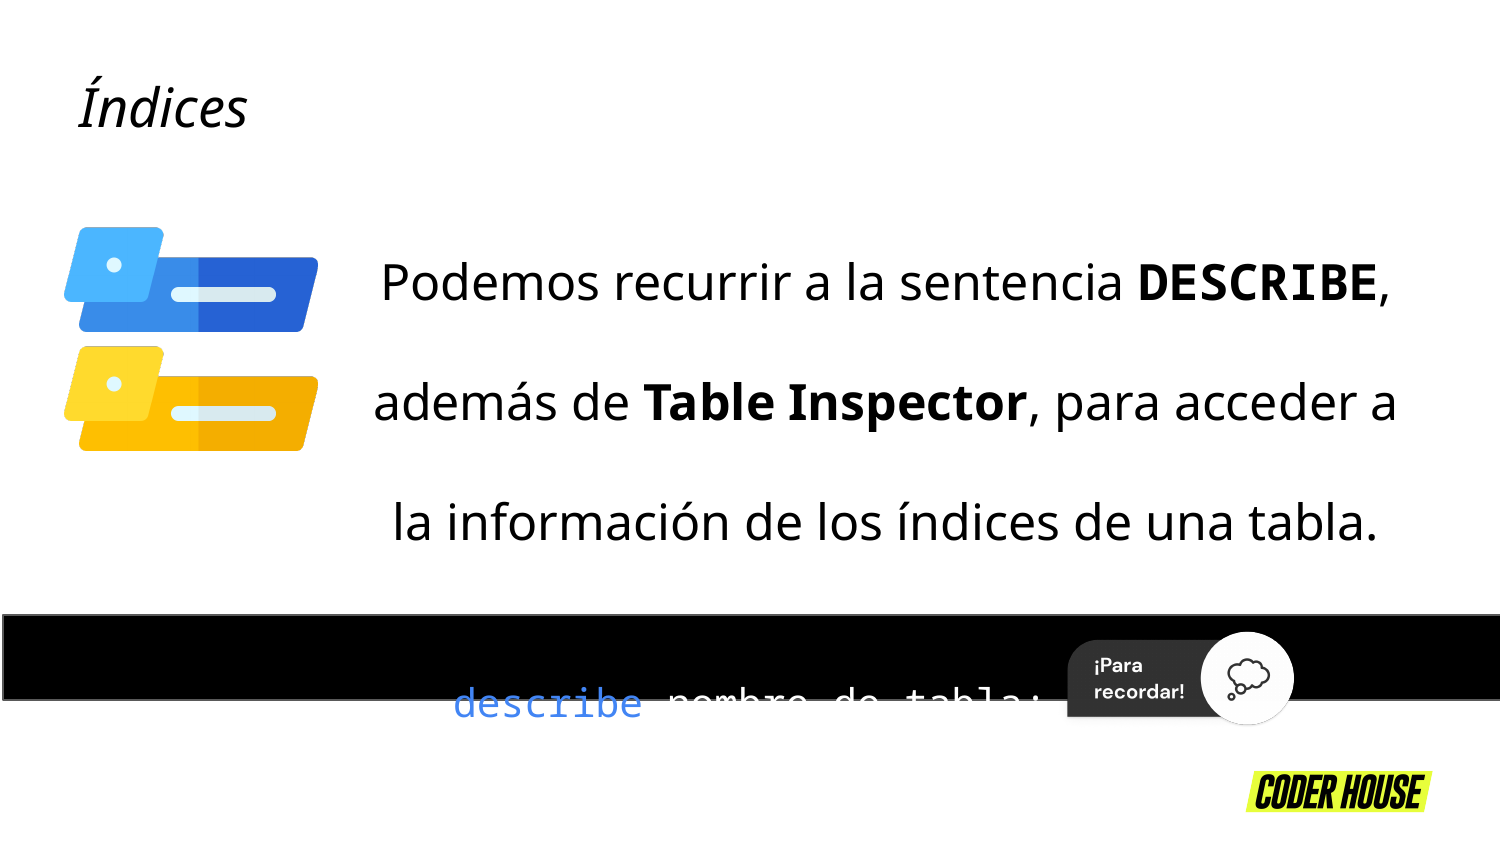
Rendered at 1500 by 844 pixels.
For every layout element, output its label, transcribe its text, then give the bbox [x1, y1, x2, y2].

picture [64, 212, 318, 466]
picture [1046, 625, 1316, 731]
text_box describe nombre_de_tabla; [333, 615, 1173, 741]
text_box Podemos recurrir a la sentencia DESCRIBE, además de Table Inspector, para acceder a la información de los índices de una tabla. [354, 174, 1424, 615]
text_box [1173, 615, 1500, 701]
picture [1241, 764, 1437, 819]
text_box Índices [64, 58, 885, 175]
text_box [3, 615, 333, 701]
